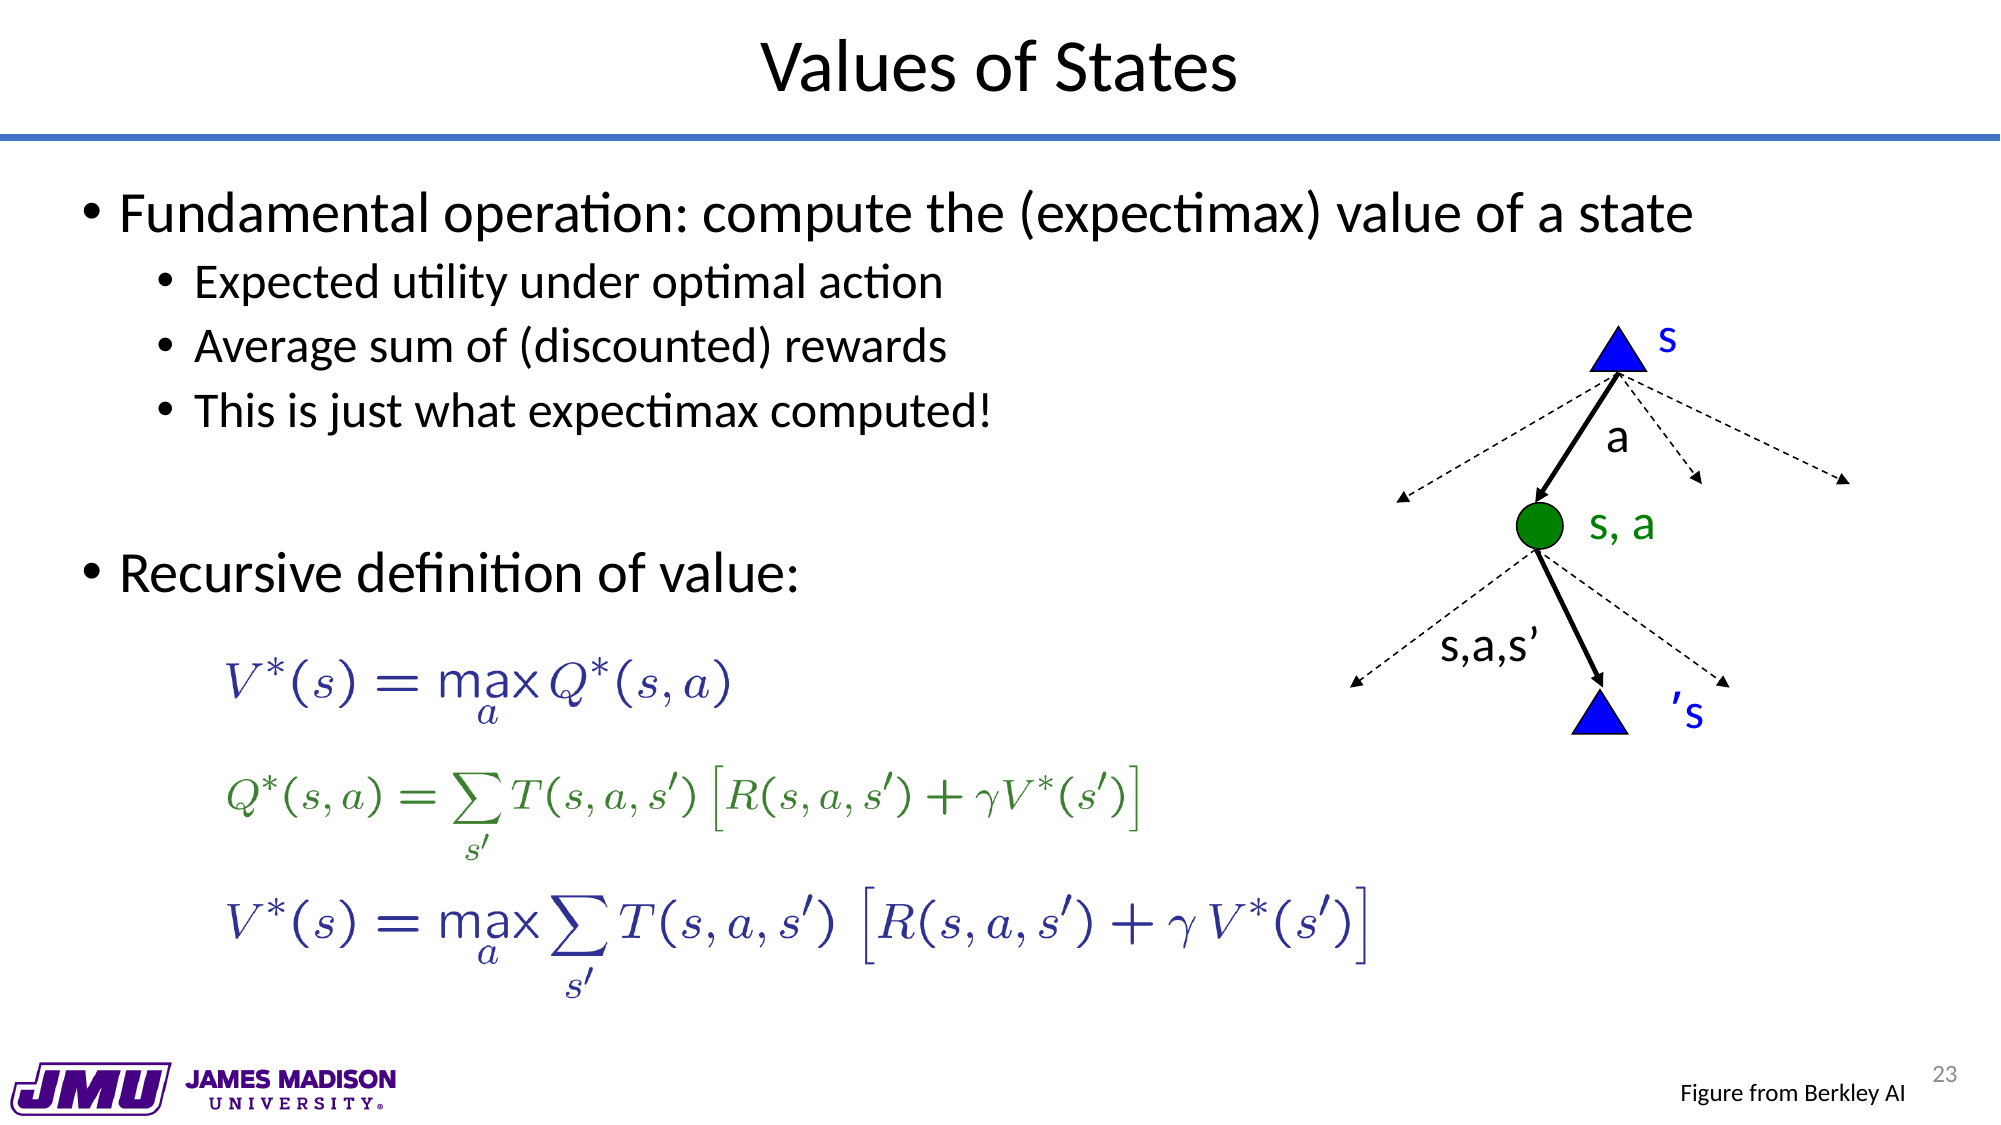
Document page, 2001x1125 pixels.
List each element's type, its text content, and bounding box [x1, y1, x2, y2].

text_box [1349, 295, 1850, 748]
slide_number 23 [1870, 1042, 1973, 1103]
picture [224, 657, 730, 725]
title Values of States [0, 0, 2000, 134]
text_box Figure from Berkley AI [1623, 1072, 1922, 1114]
list Fundamental operation: compute the (expectimax) value of a state Expected utility under optimal action Average sum of (discounted) rewards This is just what expectimax computed! Recursive definition of value: [66, 174, 1934, 951]
picture [224, 884, 1366, 999]
picture [0, 1042, 410, 1125]
picture [226, 763, 1138, 861]
